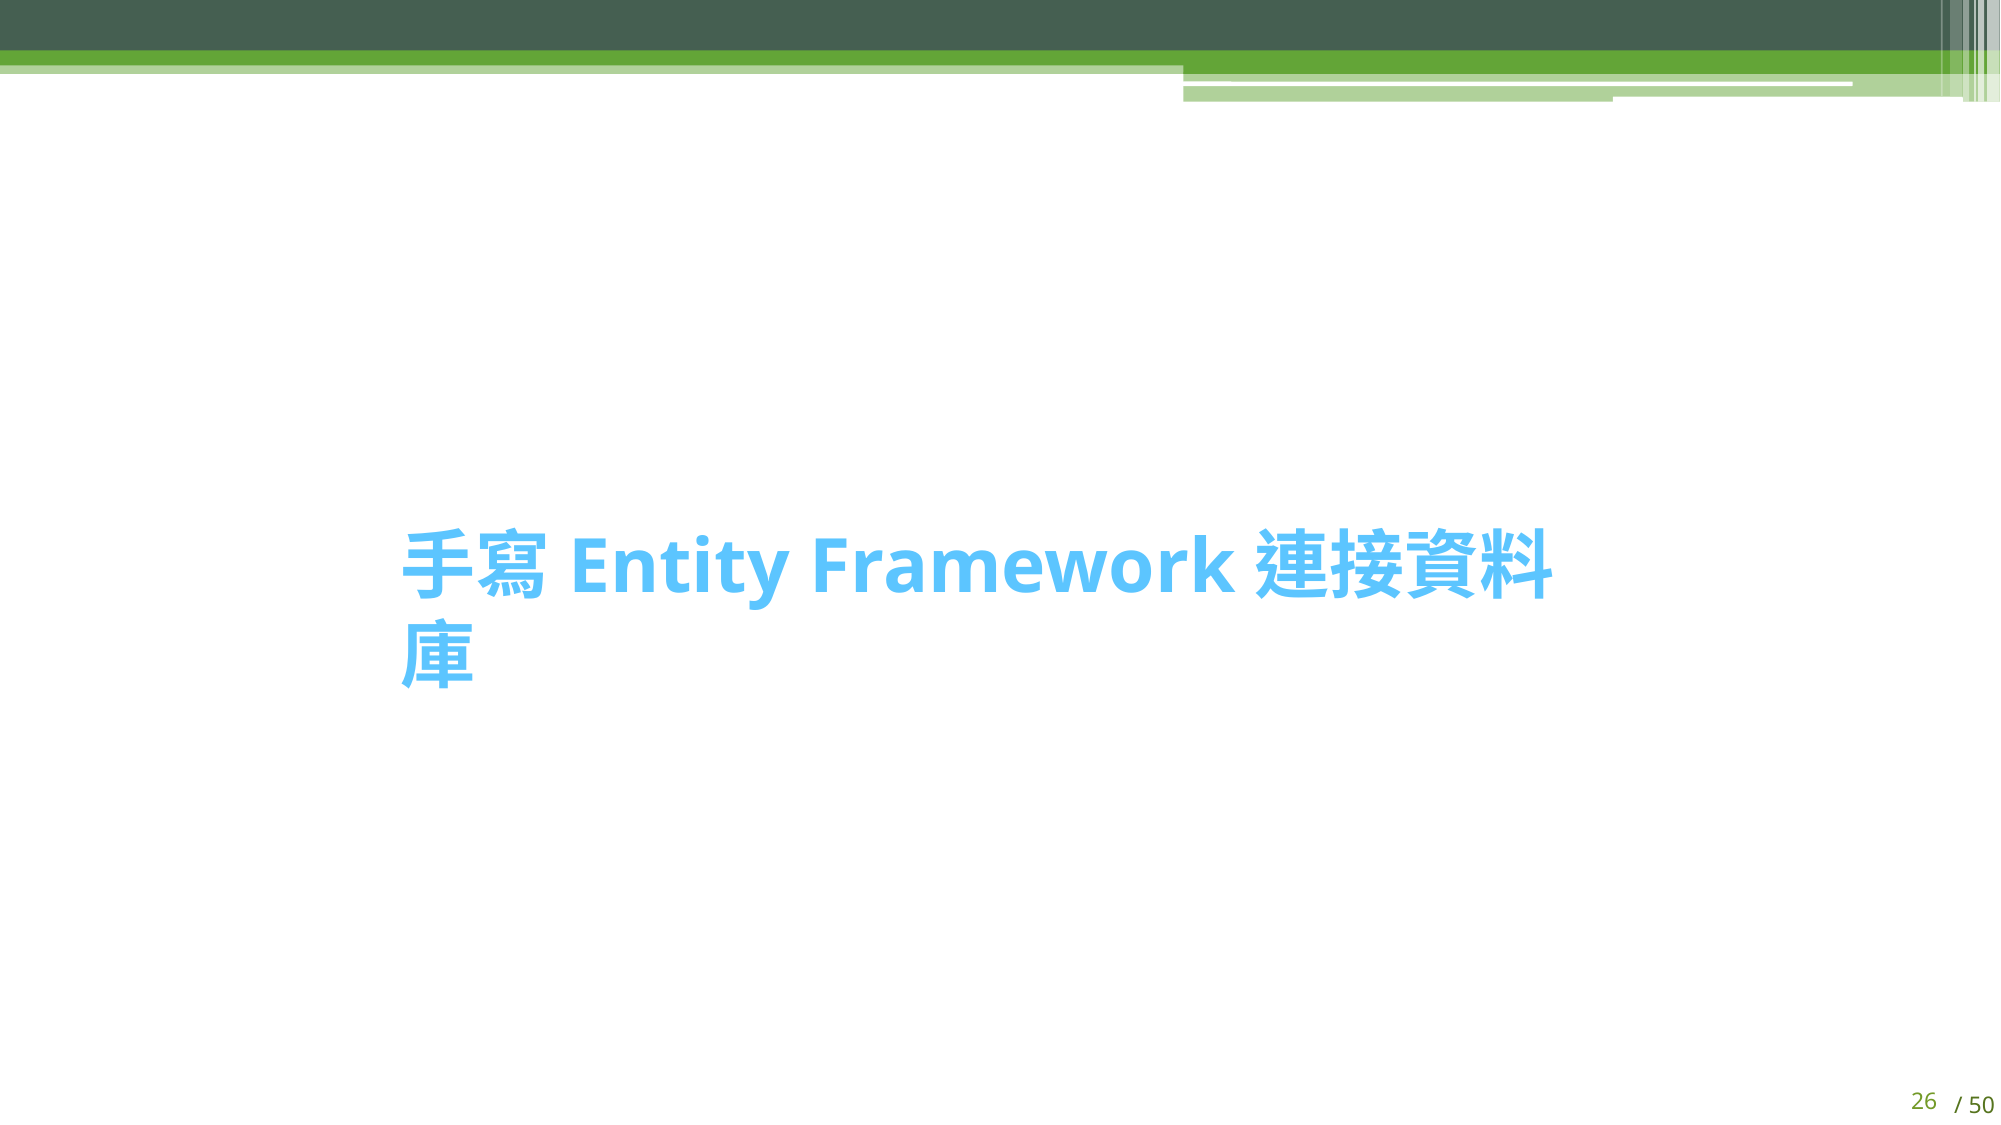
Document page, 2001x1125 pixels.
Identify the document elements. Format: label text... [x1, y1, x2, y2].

footer / 50 [1919, 1083, 2000, 1124]
slide_number 25 [1785, 1065, 1953, 1125]
text_box 手寫Entity Framework連接資料庫 [385, 510, 1615, 705]
